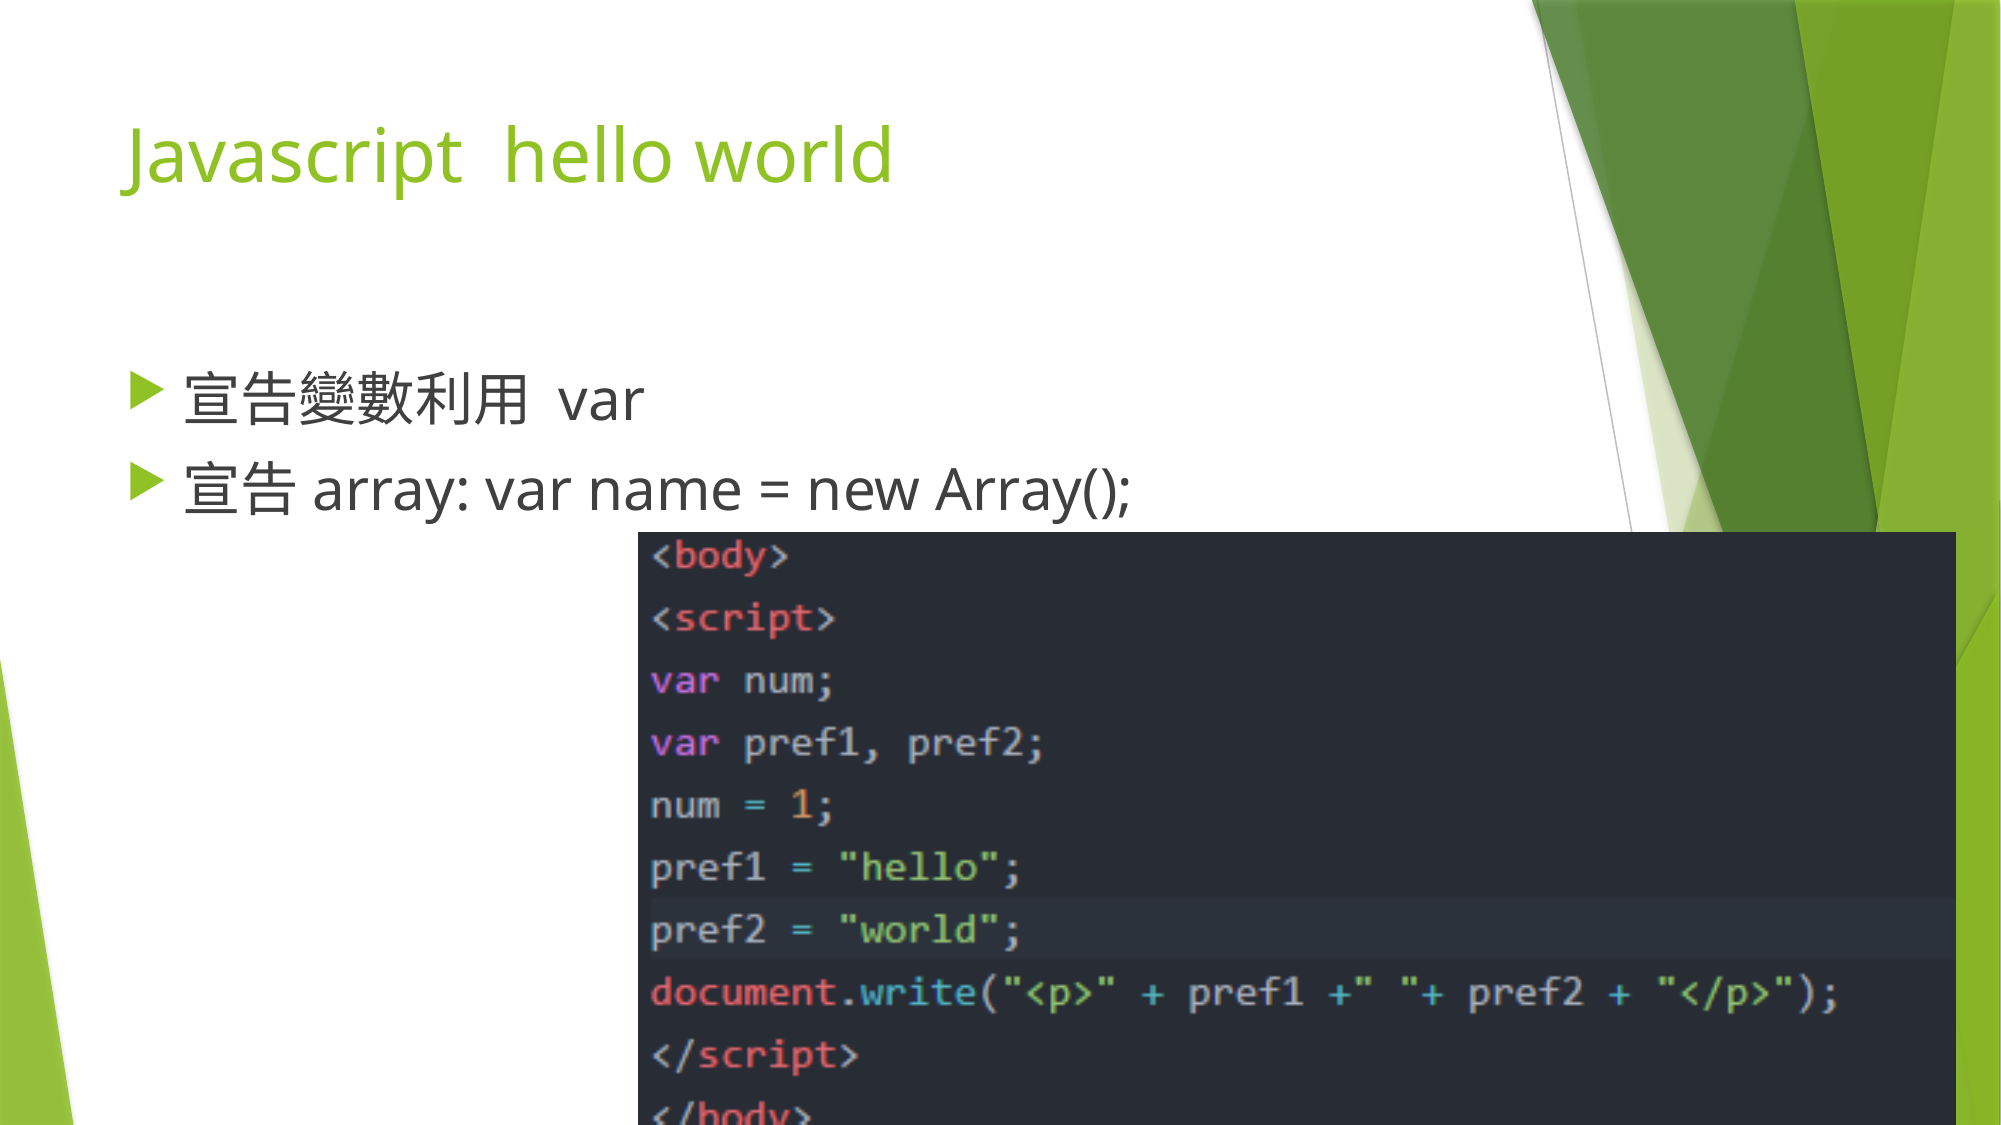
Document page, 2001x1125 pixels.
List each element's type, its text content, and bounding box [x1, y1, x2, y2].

list 宣告變數利用 var 宣告array: var name = new Array(); [111, 354, 1522, 992]
picture [637, 532, 1956, 1125]
title Javascript hello world [111, 99, 1522, 317]
